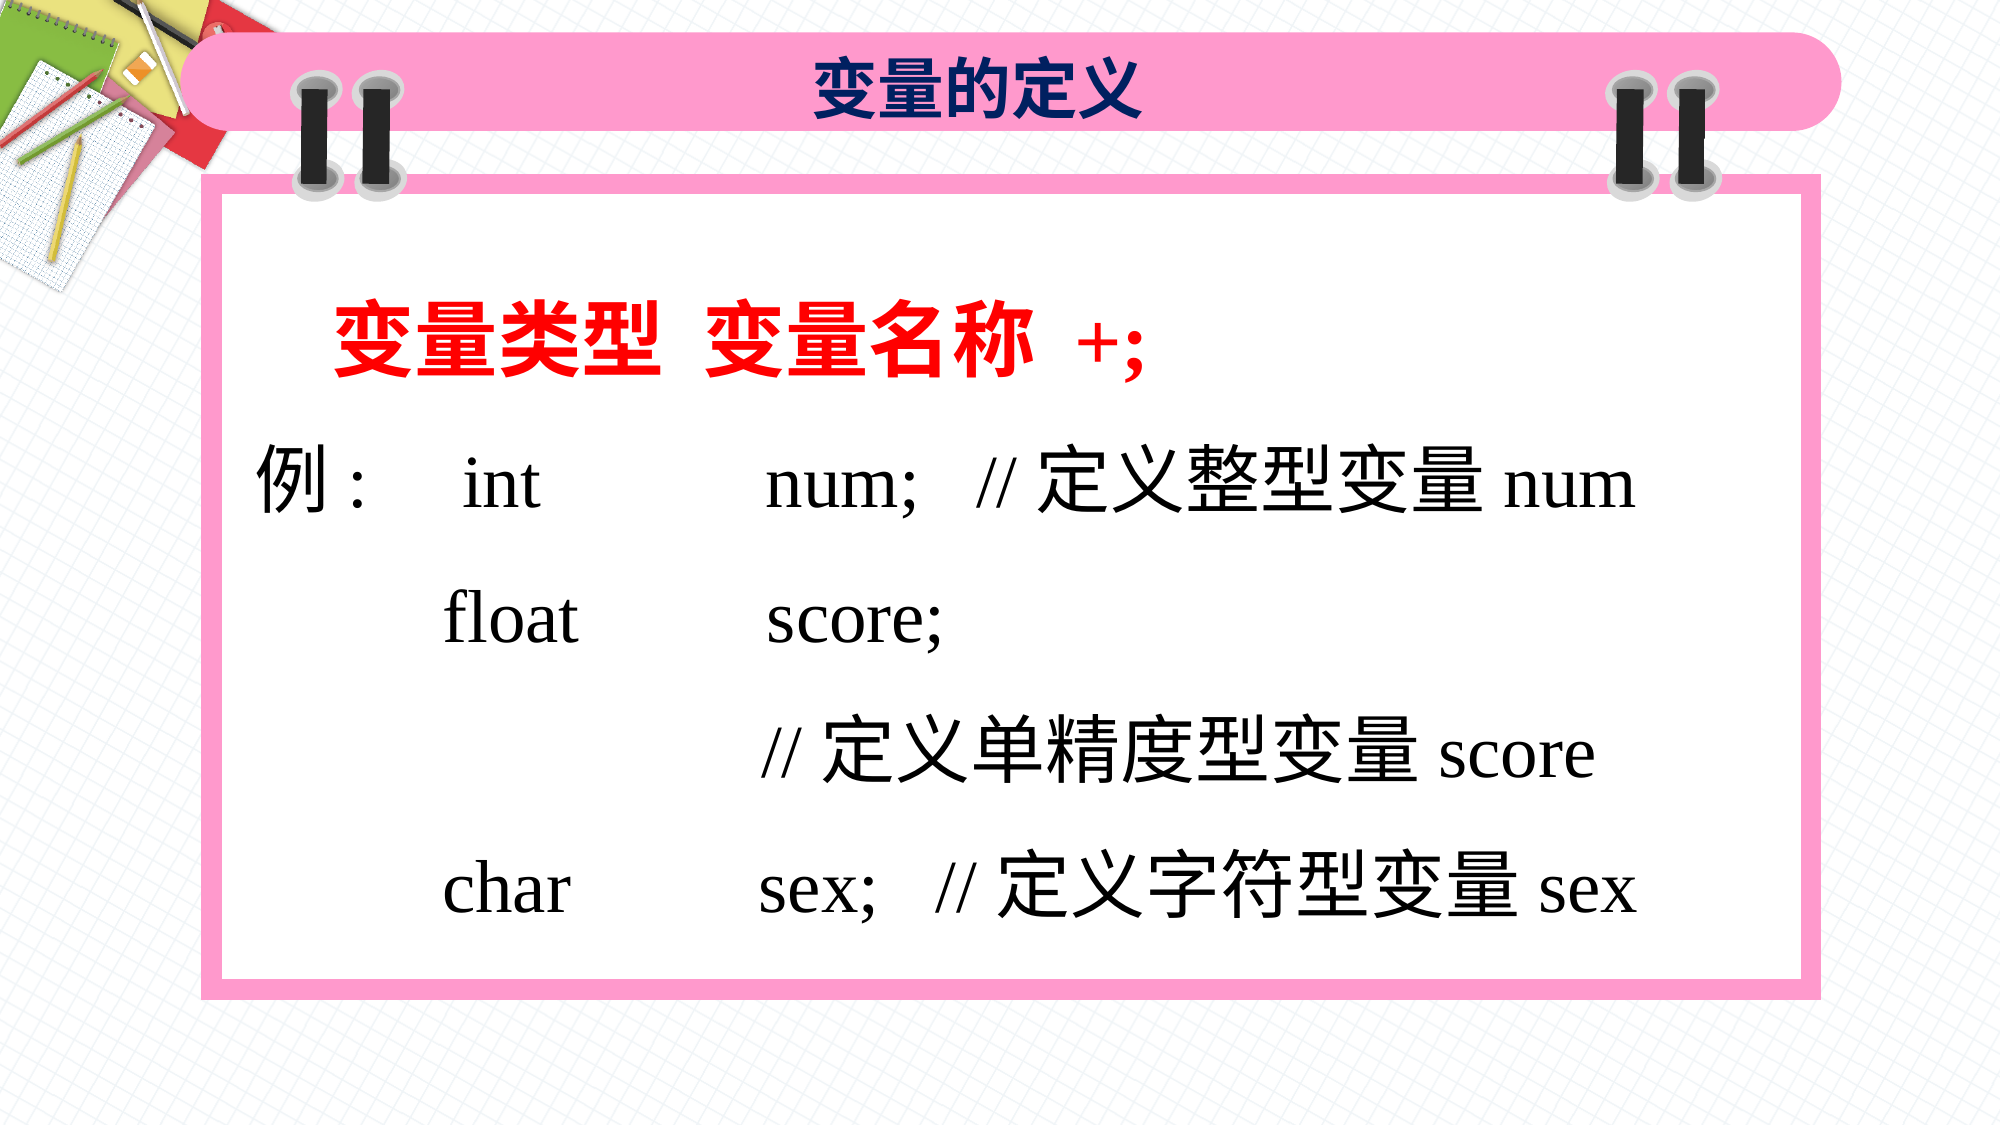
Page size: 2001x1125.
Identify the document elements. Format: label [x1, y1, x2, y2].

text_box [180, 32, 1842, 990]
picture [0, 0, 289, 298]
